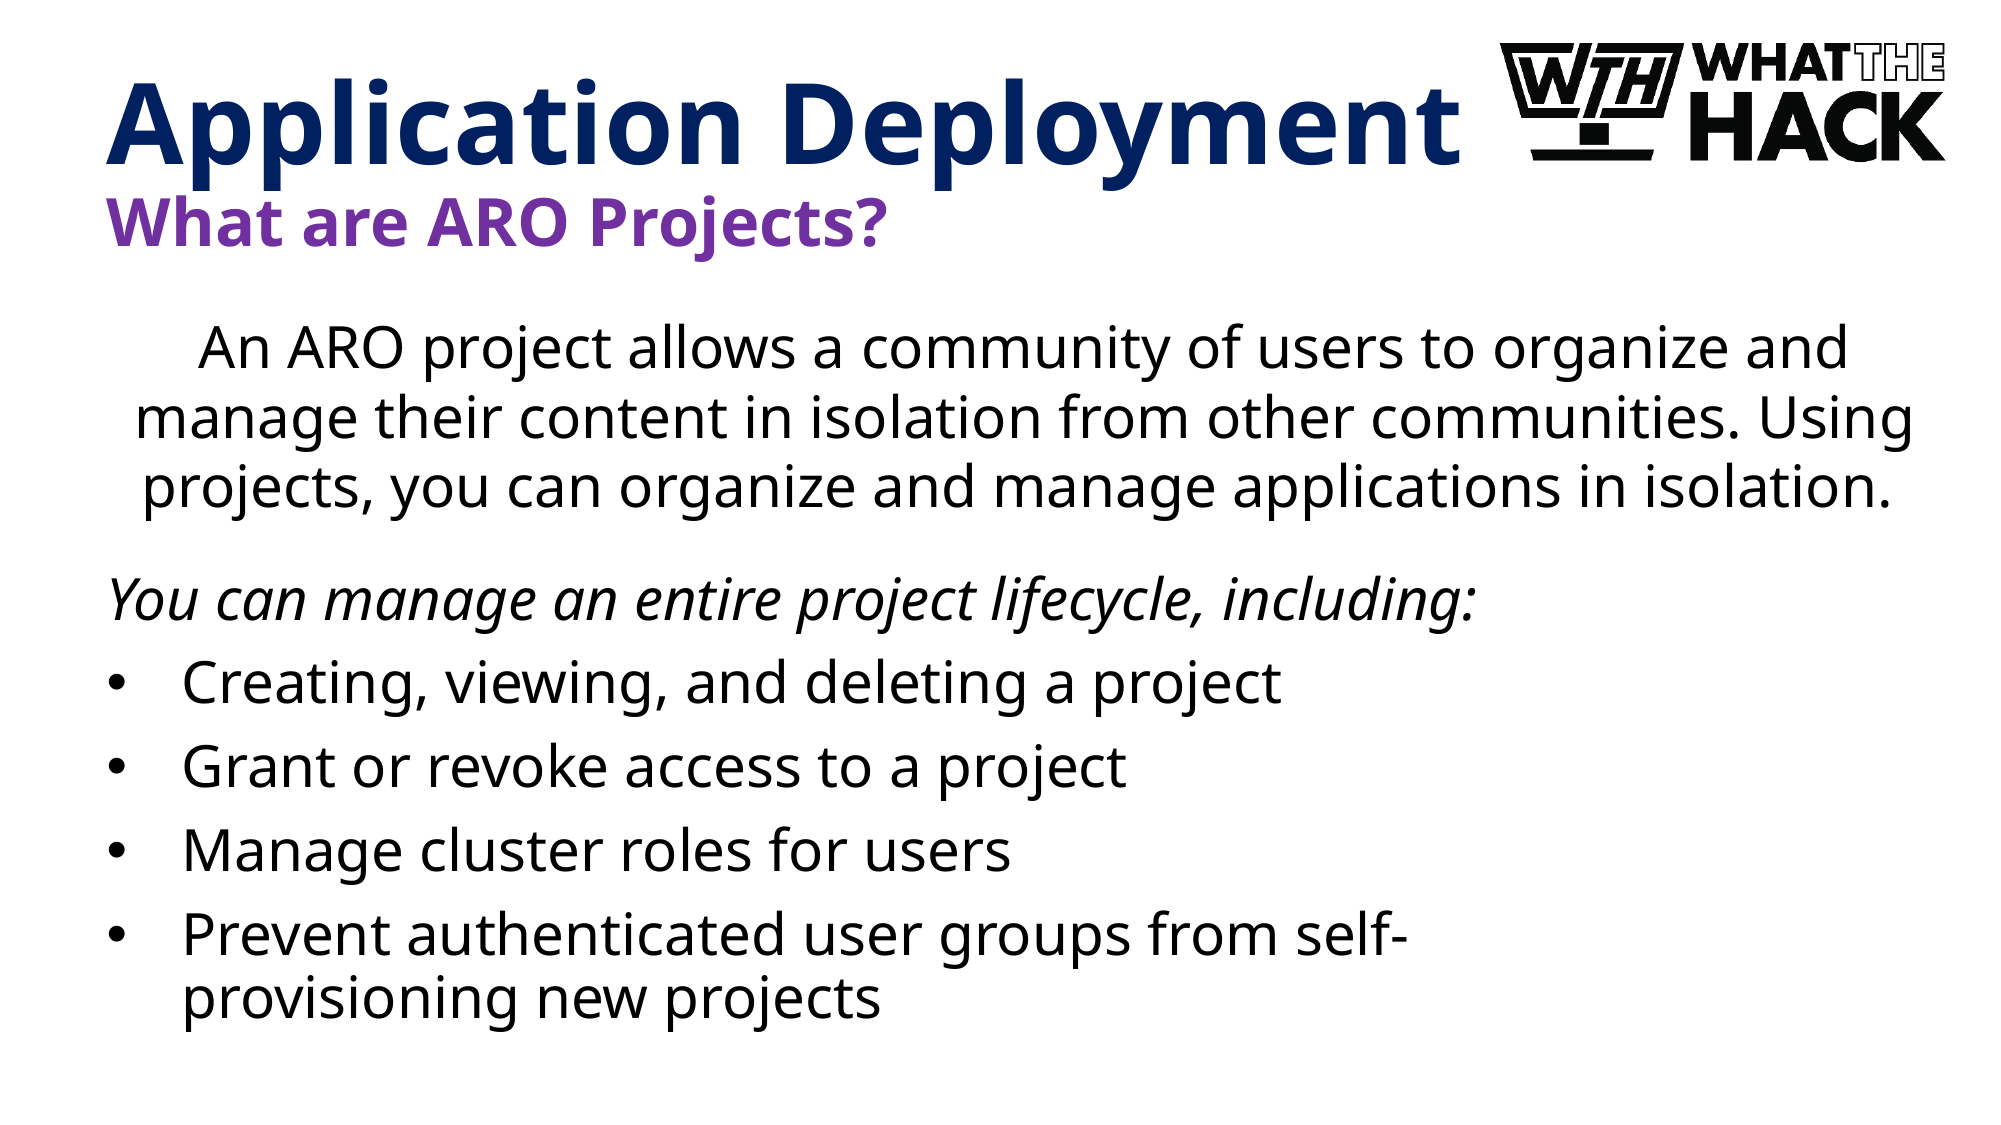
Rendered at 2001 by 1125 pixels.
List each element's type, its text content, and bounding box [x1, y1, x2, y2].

text_box You can manage an entire project lifecycle, including: Creating, viewing, and deleting a project Grant or revoke access to a project Manage cluster roles for users Prevent authenticated user groups from self-provisioning new projects [91, 562, 1587, 1084]
title Application Deployment What are ARO Projects? [91, 55, 1817, 274]
picture [1426, 0, 2000, 242]
list An ARO project allows a community of users to organize and manage their content in isolation from other communities. Using projects, you can organize and manage applications in isolation. [91, 302, 1958, 583]
